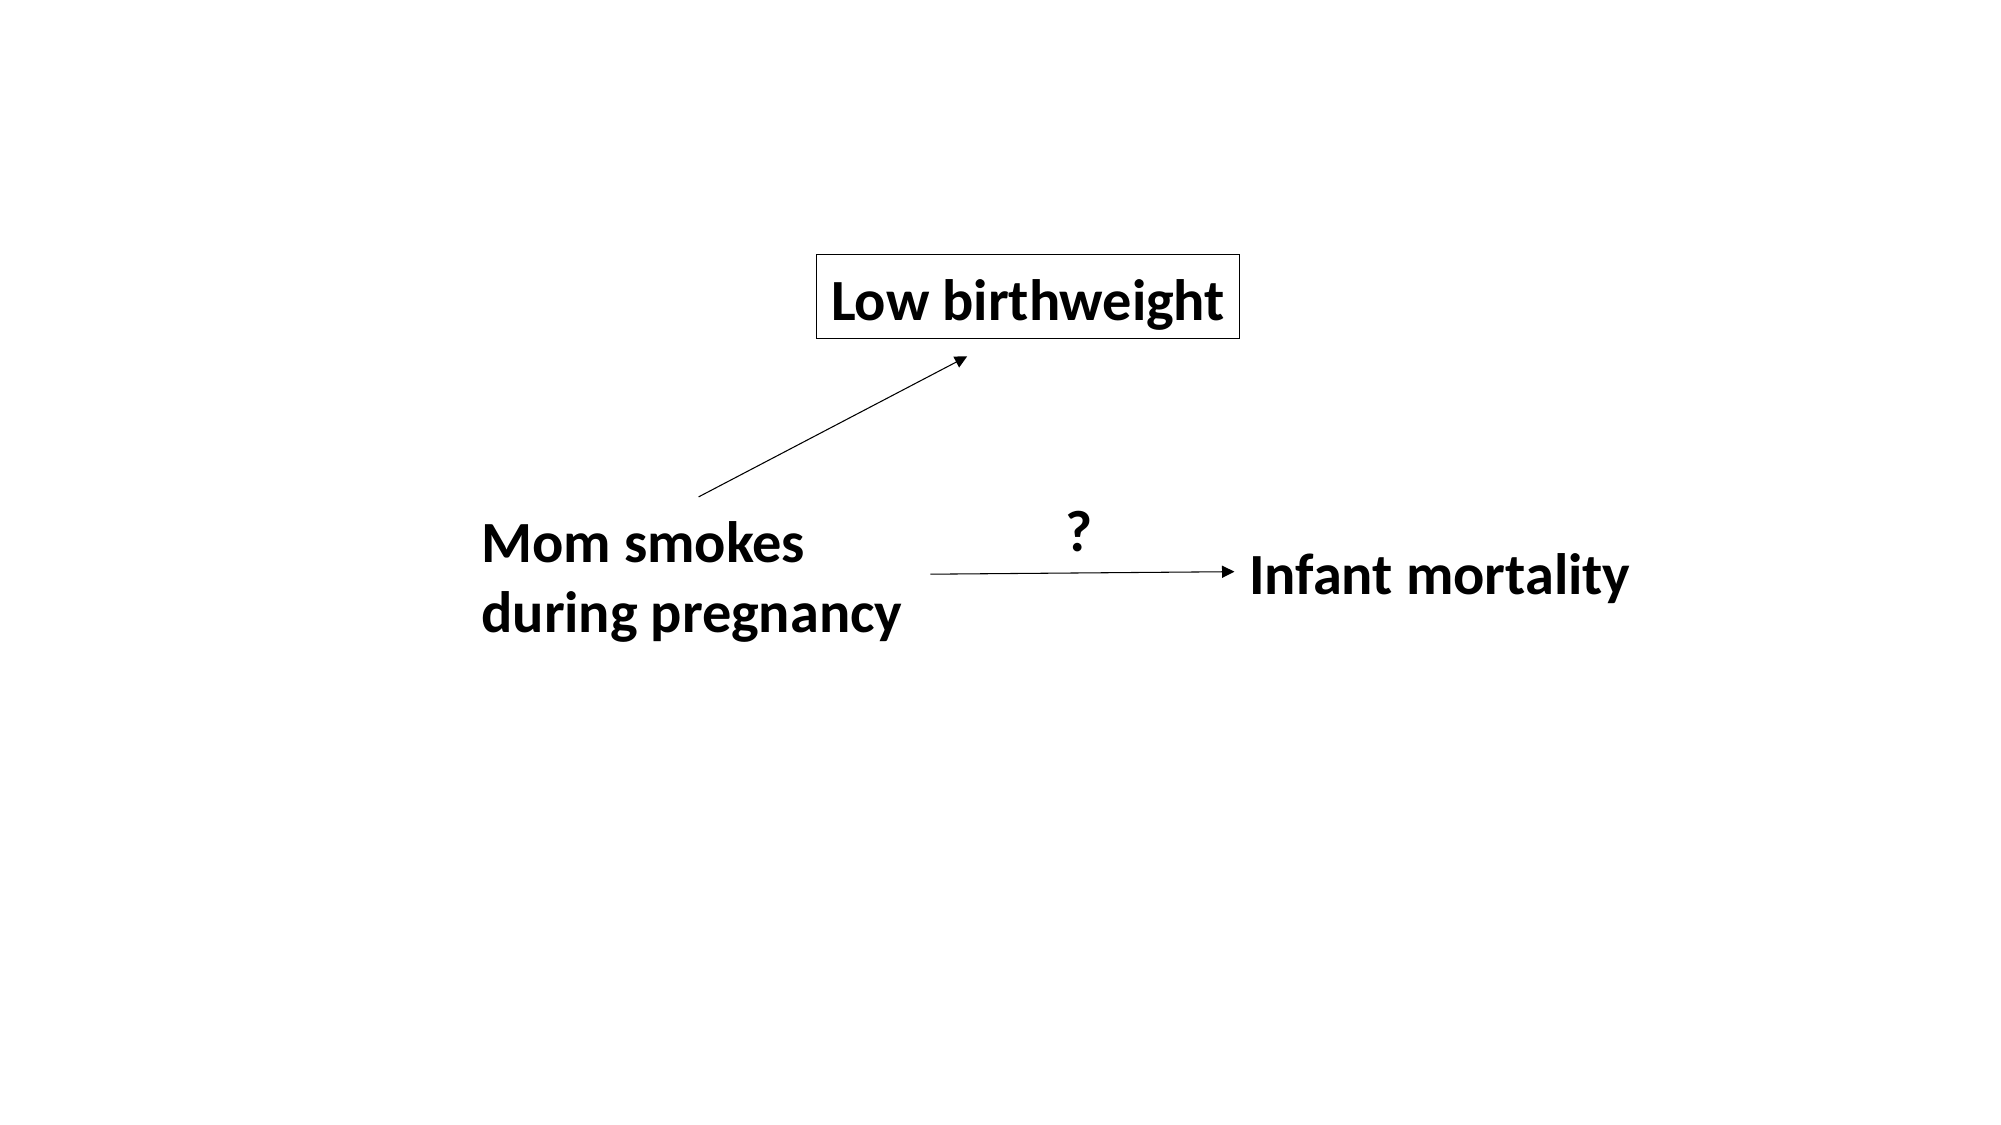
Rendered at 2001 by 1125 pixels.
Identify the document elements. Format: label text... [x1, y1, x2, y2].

text_box Low birthweight [816, 254, 1240, 339]
text_box Mom smokes during pregnancy [466, 496, 931, 652]
text_box ? [1050, 485, 1108, 571]
text_box Infant mortality [1234, 529, 1646, 614]
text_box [698, 356, 968, 497]
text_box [933, 572, 1232, 576]
